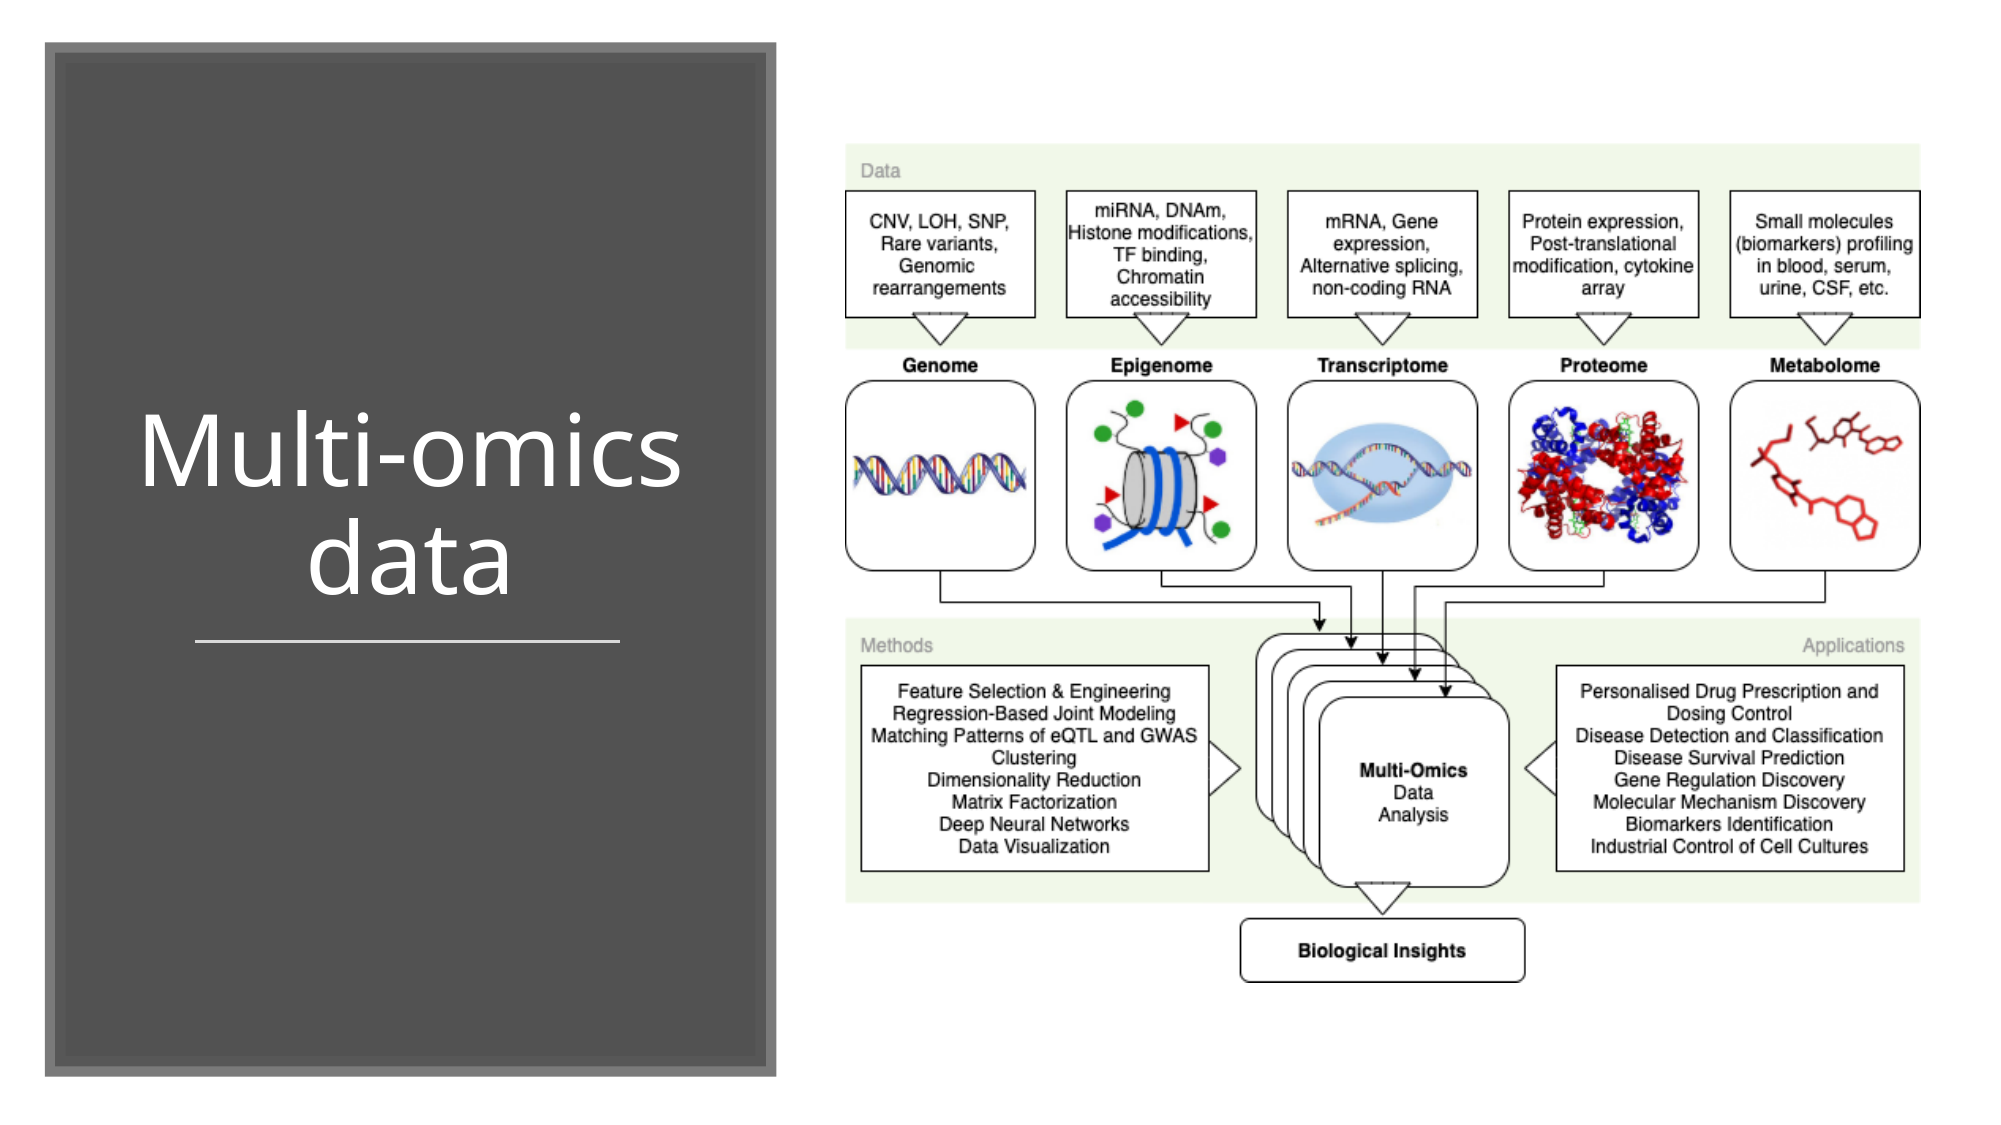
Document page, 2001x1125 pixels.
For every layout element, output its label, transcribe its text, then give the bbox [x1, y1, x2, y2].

text_box [54, 52, 767, 1067]
picture [845, 143, 1921, 983]
title Multi-omics data [110, 149, 711, 624]
